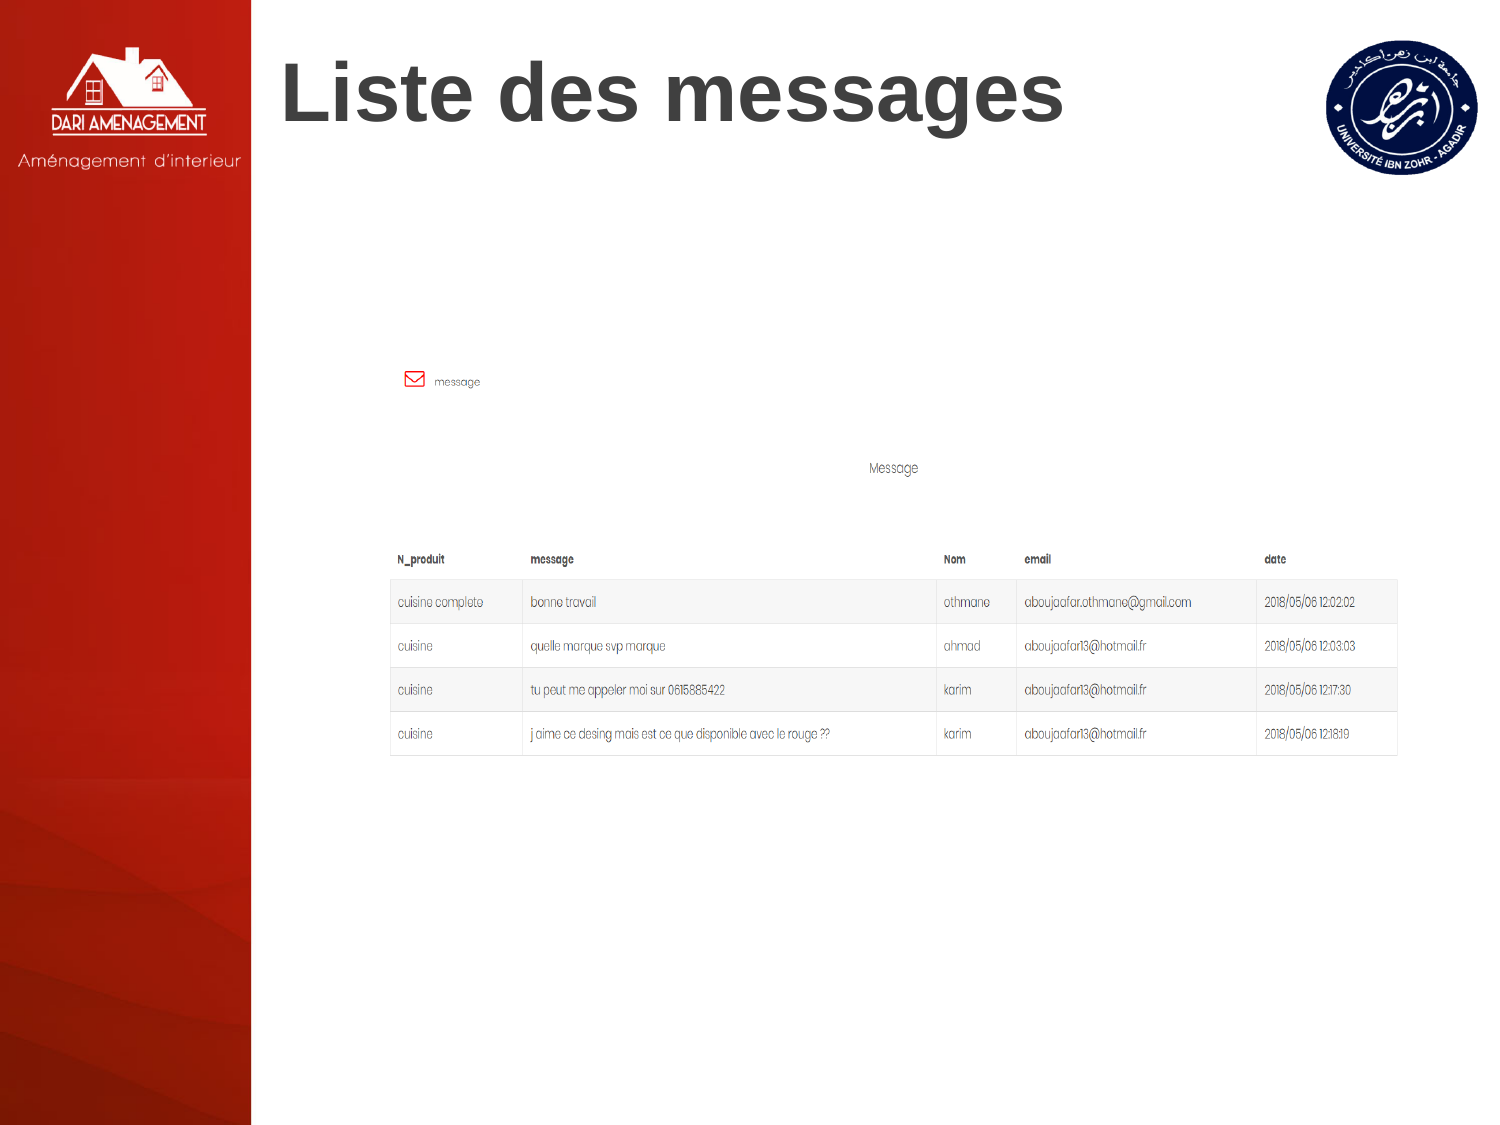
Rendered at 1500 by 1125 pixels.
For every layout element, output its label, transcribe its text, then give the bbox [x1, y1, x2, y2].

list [348, 420, 1426, 870]
picture [0, 0, 1500, 1125]
title Liste des messages [265, 0, 1500, 176]
